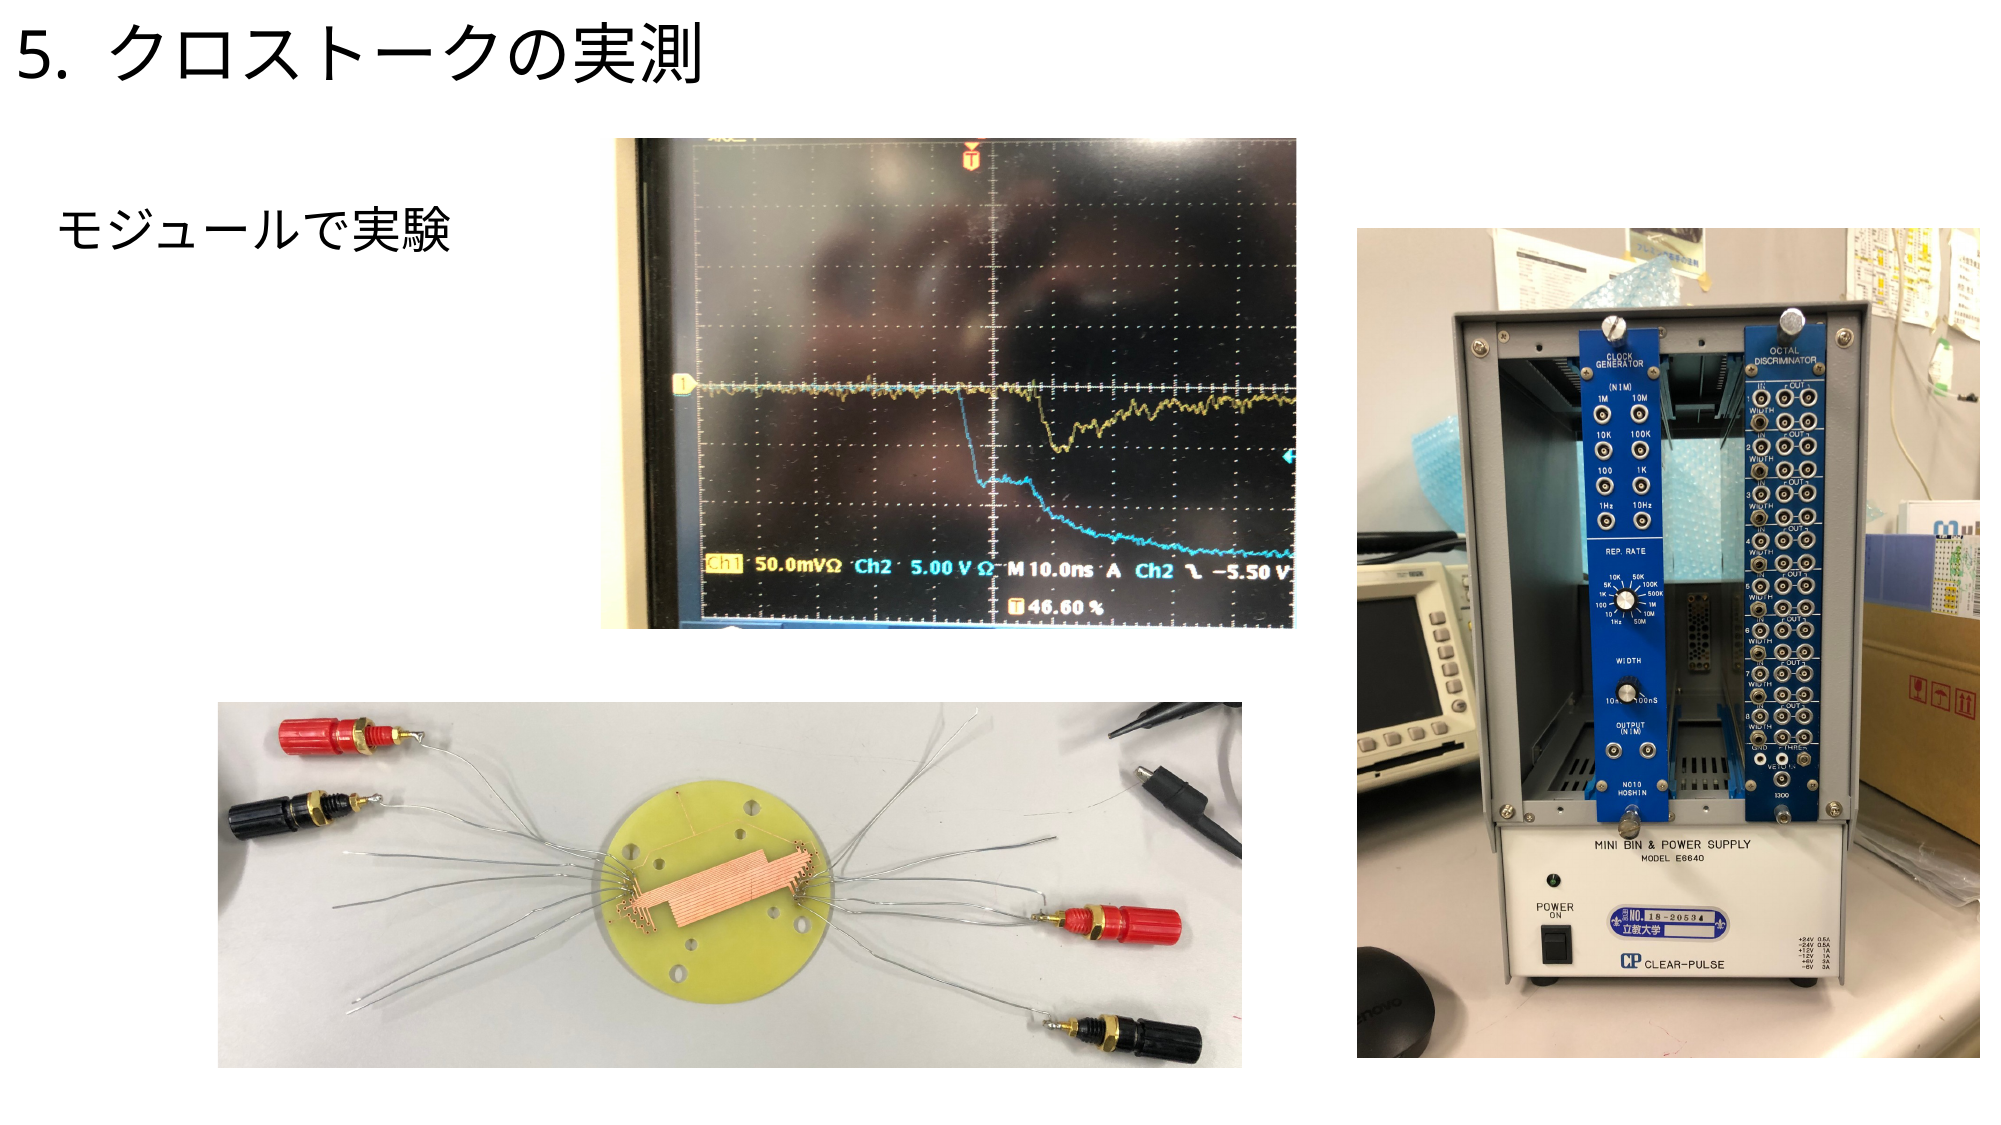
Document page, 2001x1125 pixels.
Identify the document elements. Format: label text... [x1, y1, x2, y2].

picture [217, 702, 1252, 1068]
picture [1357, 228, 1980, 1058]
title 5. クロストークの実測 [0, 3, 1725, 112]
text_box モジュールで実験 [40, 190, 467, 266]
picture [600, 137, 1297, 629]
